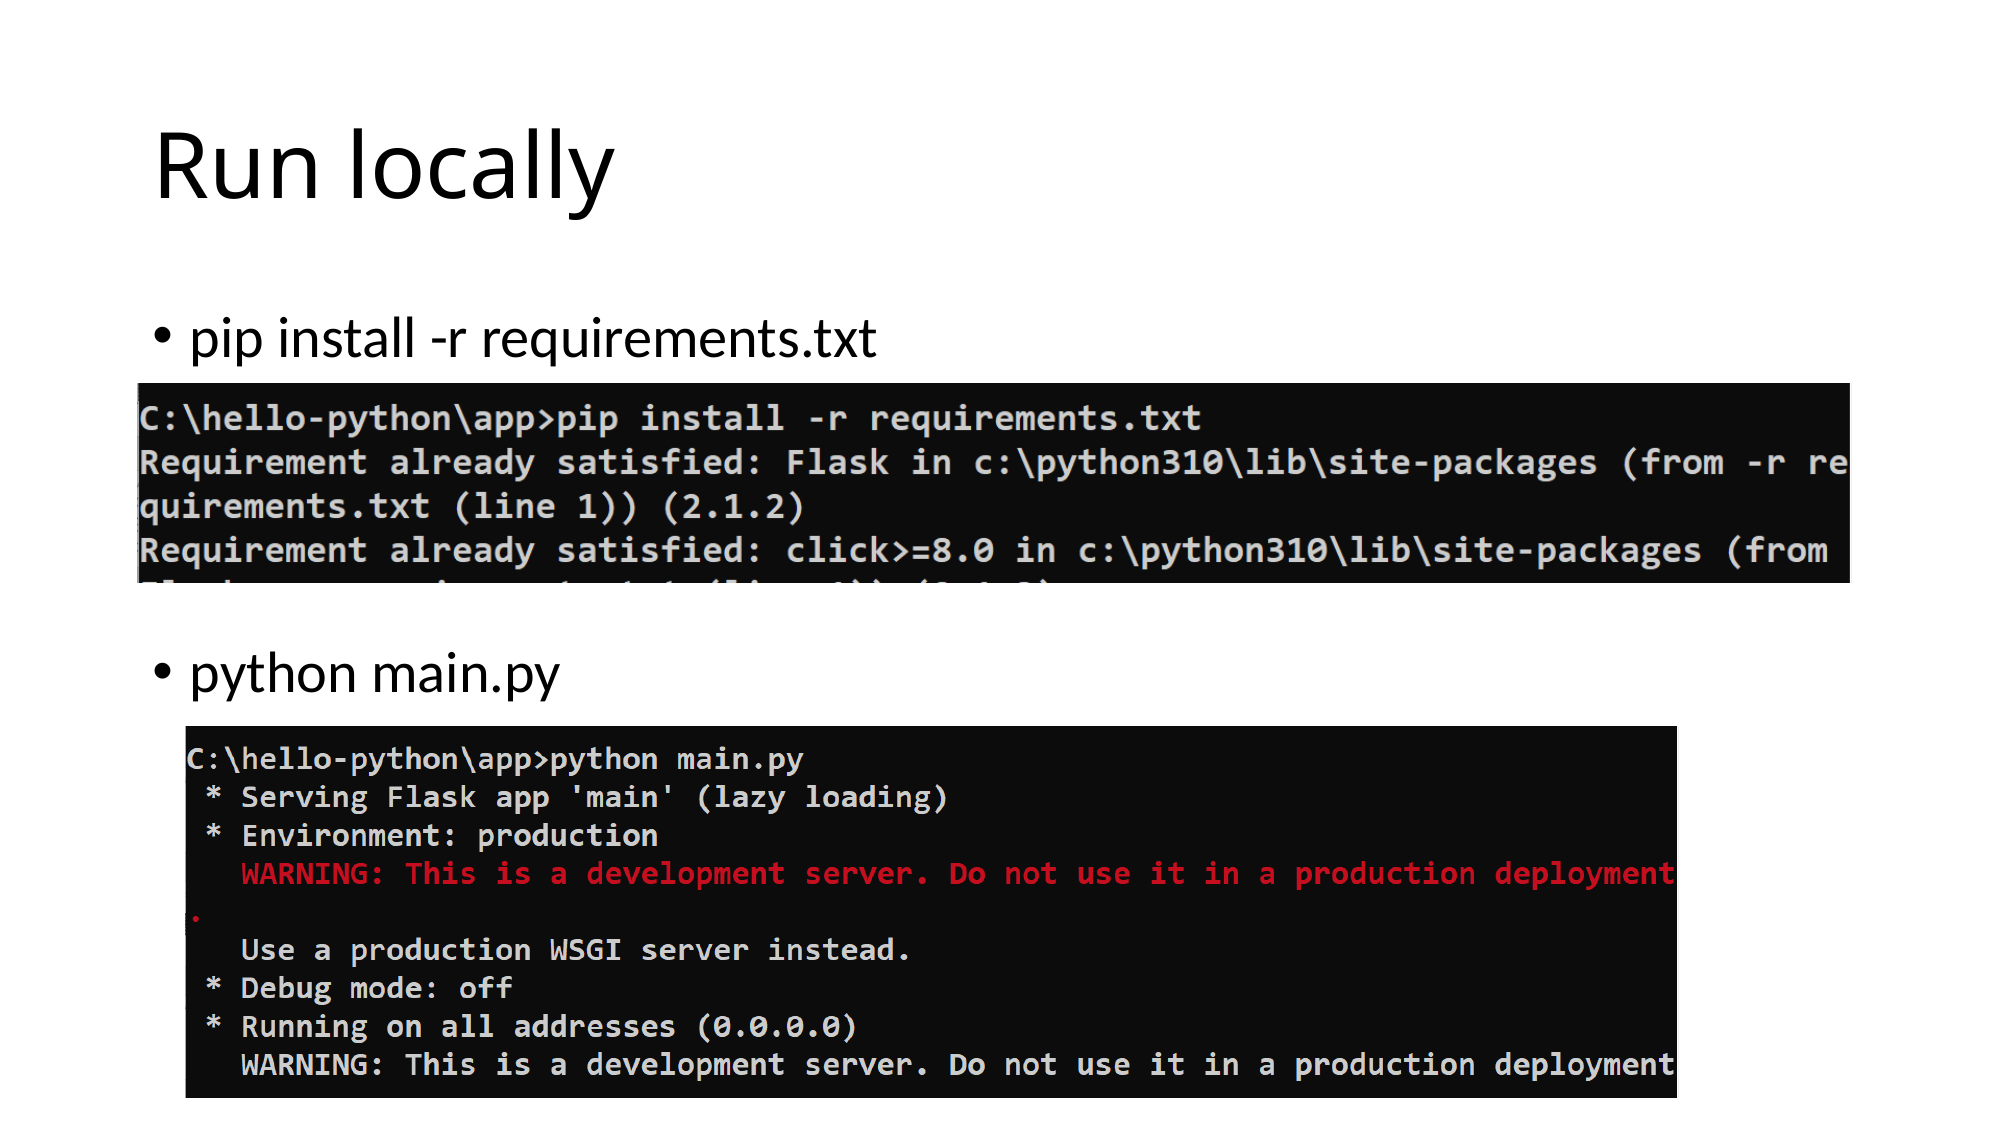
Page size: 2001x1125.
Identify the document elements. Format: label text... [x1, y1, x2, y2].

list pip install -r requirements.txt python main.py [137, 299, 1863, 1014]
title Run locally [137, 59, 1863, 278]
picture [185, 726, 1679, 1098]
picture [137, 383, 1852, 583]
